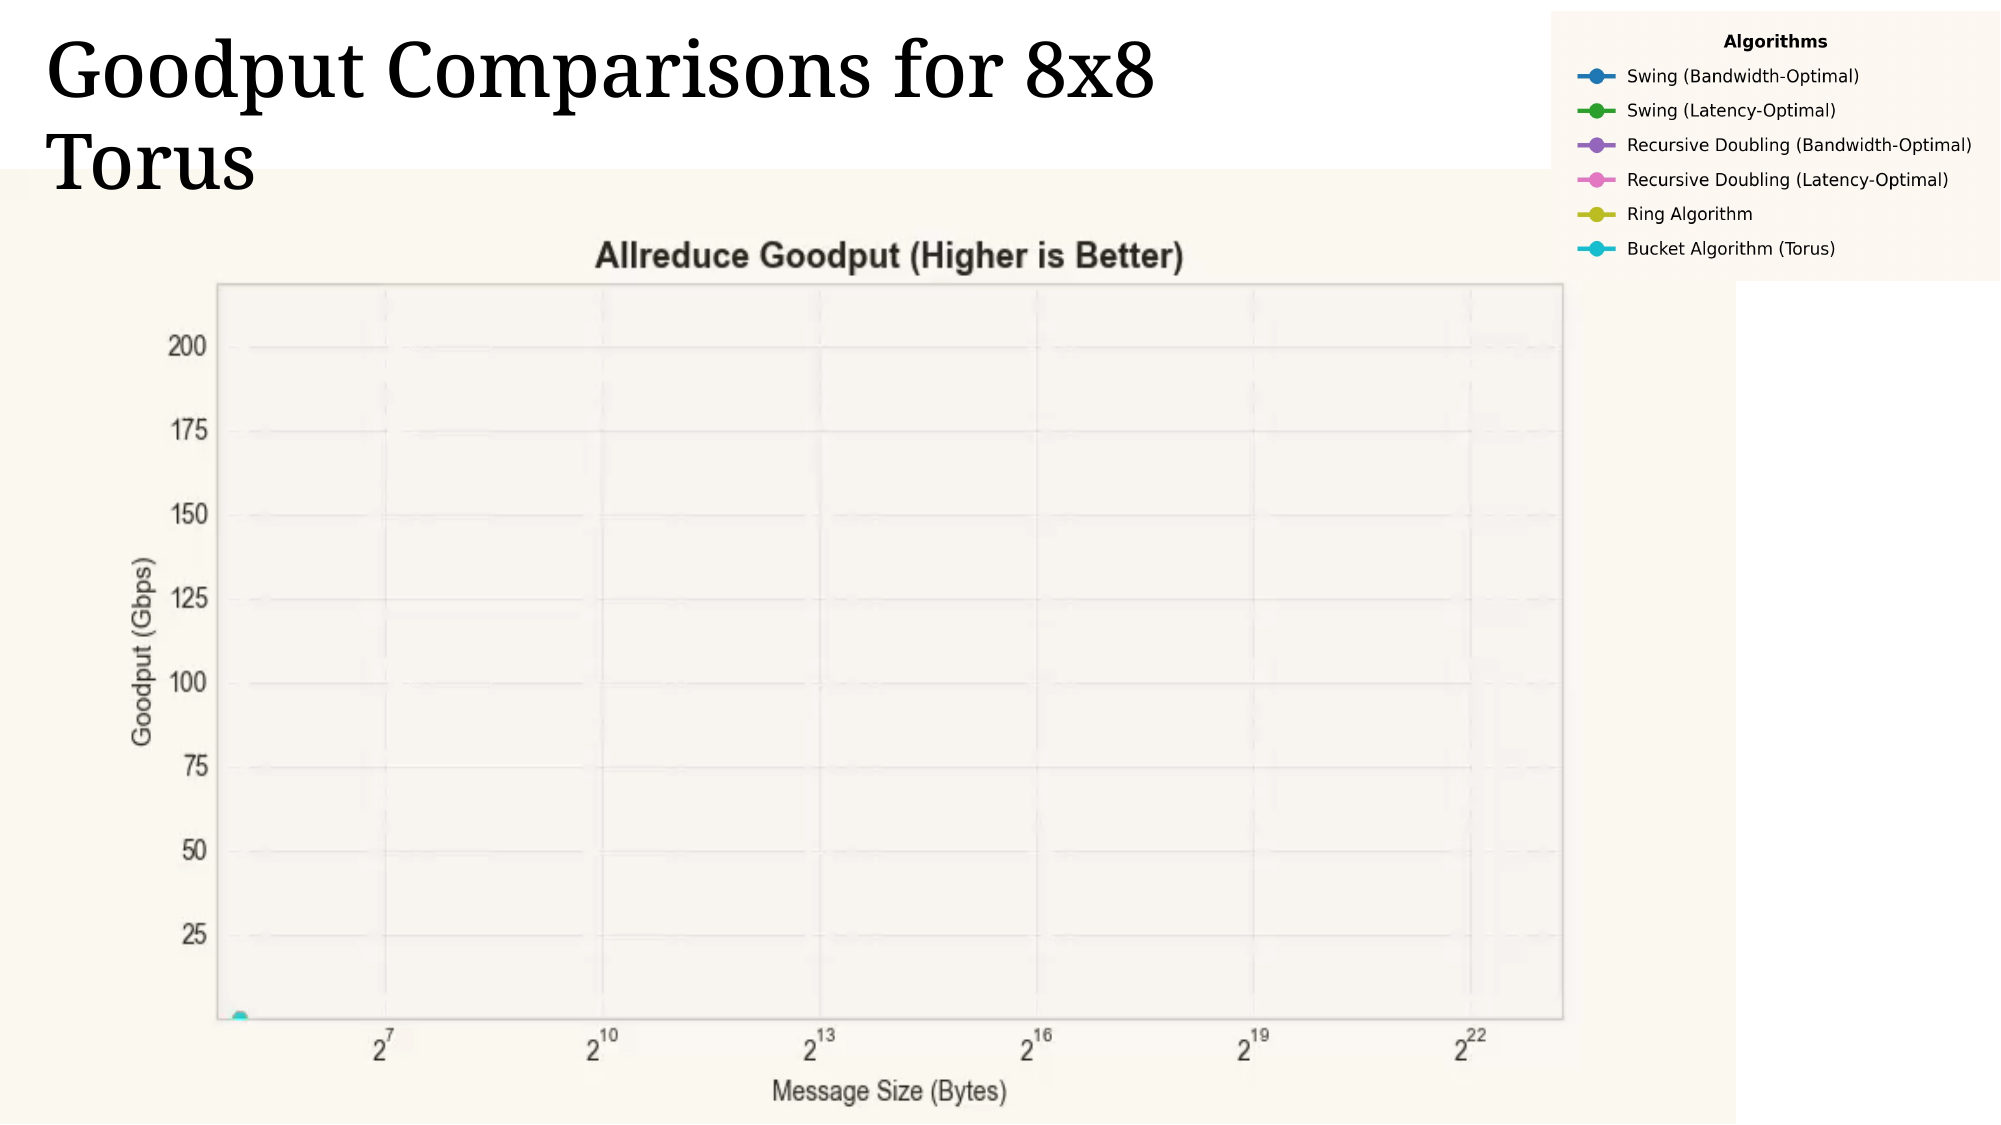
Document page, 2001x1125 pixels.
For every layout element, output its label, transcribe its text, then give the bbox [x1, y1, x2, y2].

text_box Goodput Comparisons for 8x8 Torus [30, 12, 1255, 167]
picture [1550, 11, 2000, 282]
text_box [0, 167, 1738, 1125]
